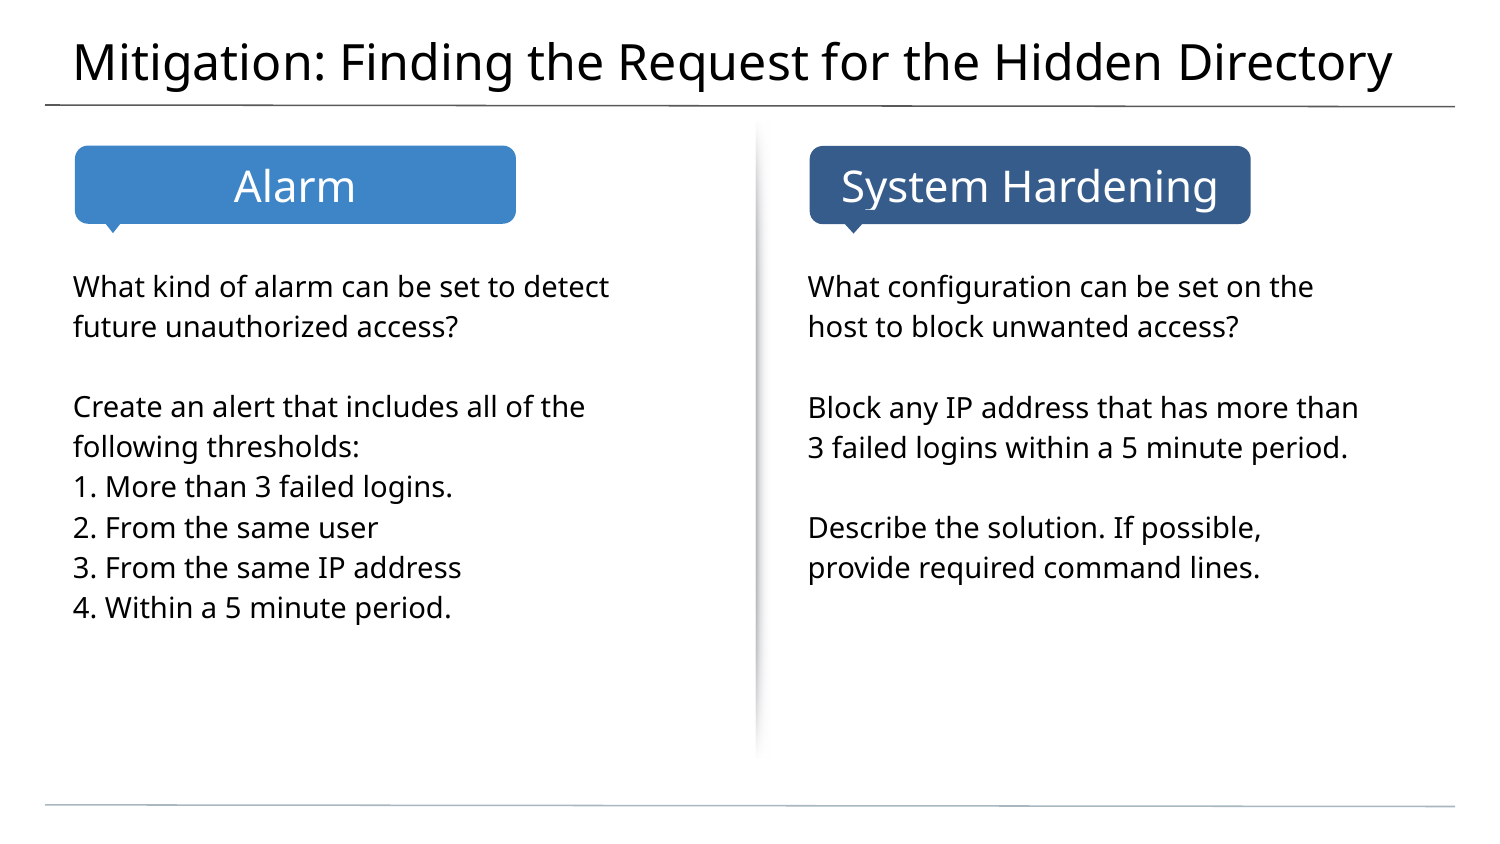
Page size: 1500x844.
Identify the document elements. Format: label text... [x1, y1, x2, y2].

title Mitigation: Finding the Request for the Hidden Directory [0, 0, 1500, 88]
subtitle What kind of alarm can be set to detect future unauthorized access? Create an alert that includes all of the following thresholds: 1. More than 3 failed logins. 2. From the same user 3. From the same IP address 4. Within a 5 minute period. [0, 262, 704, 805]
subtitle What configuration can be set on the host to block unwanted access? Block any IP address that has more than 3 failed logins within a 5 minute period. Describe the solution. If possible, provide required command lines. [732, 263, 1438, 805]
picture [703, 107, 839, 782]
